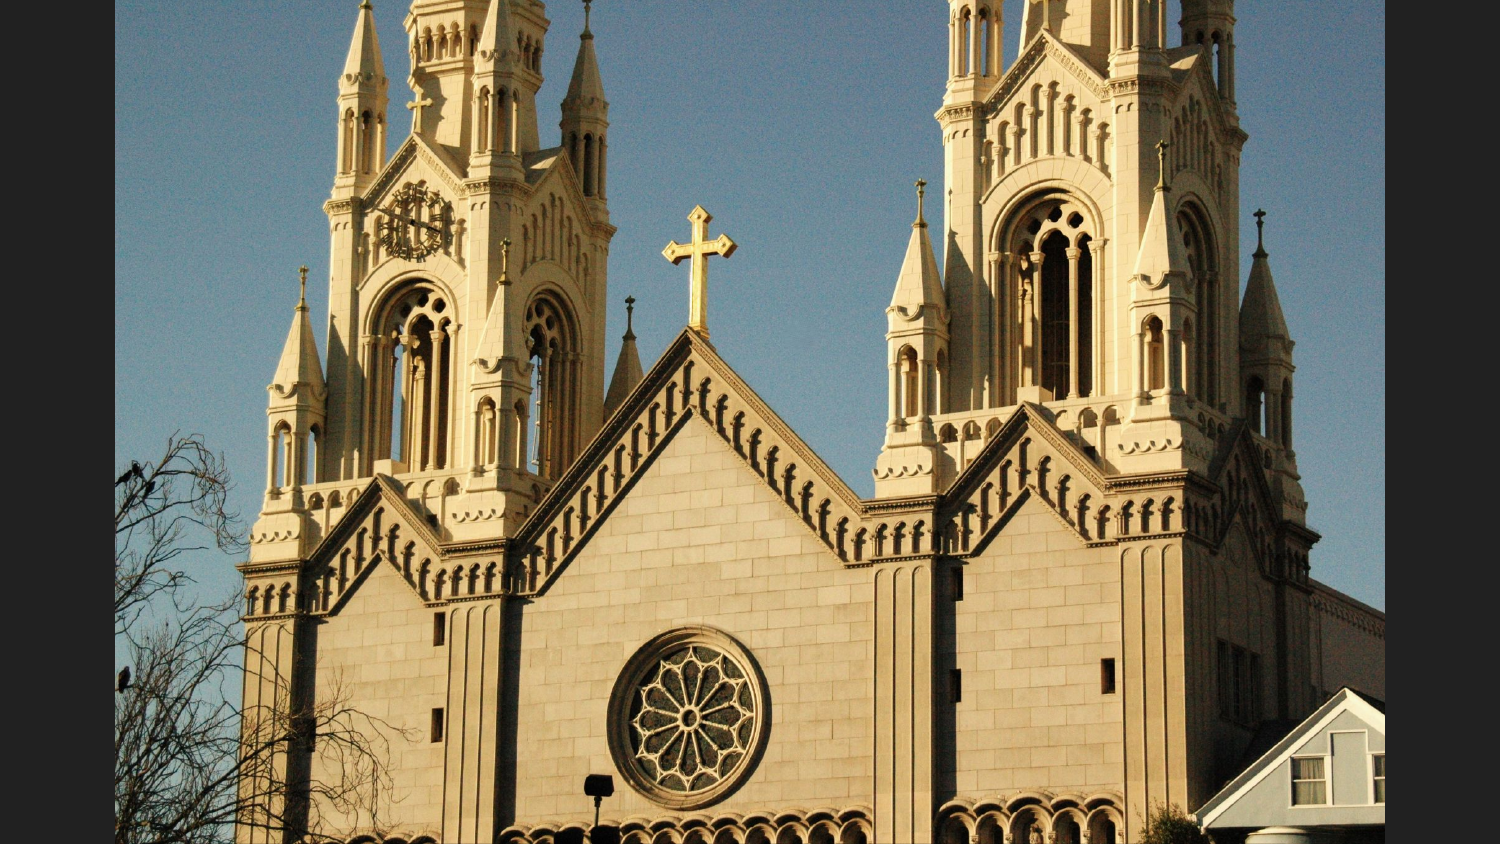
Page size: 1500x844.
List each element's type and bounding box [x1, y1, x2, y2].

picture [115, 0, 1385, 844]
